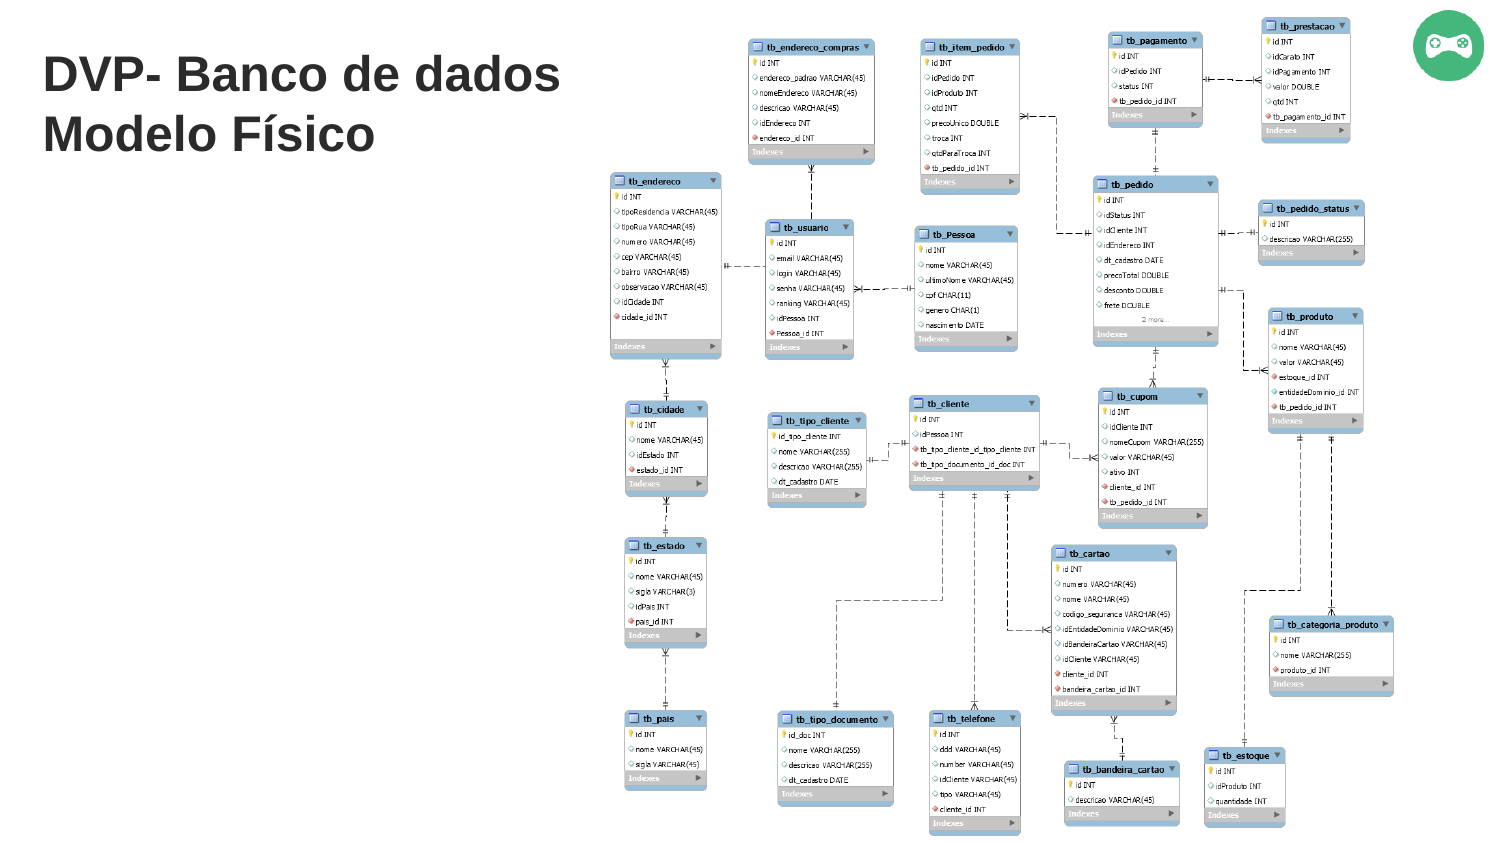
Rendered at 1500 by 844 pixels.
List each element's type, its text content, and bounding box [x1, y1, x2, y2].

title DVP- Banco de dados Modelo Físico [27, 26, 598, 181]
picture [1413, 10, 1485, 81]
picture [603, 10, 1400, 843]
